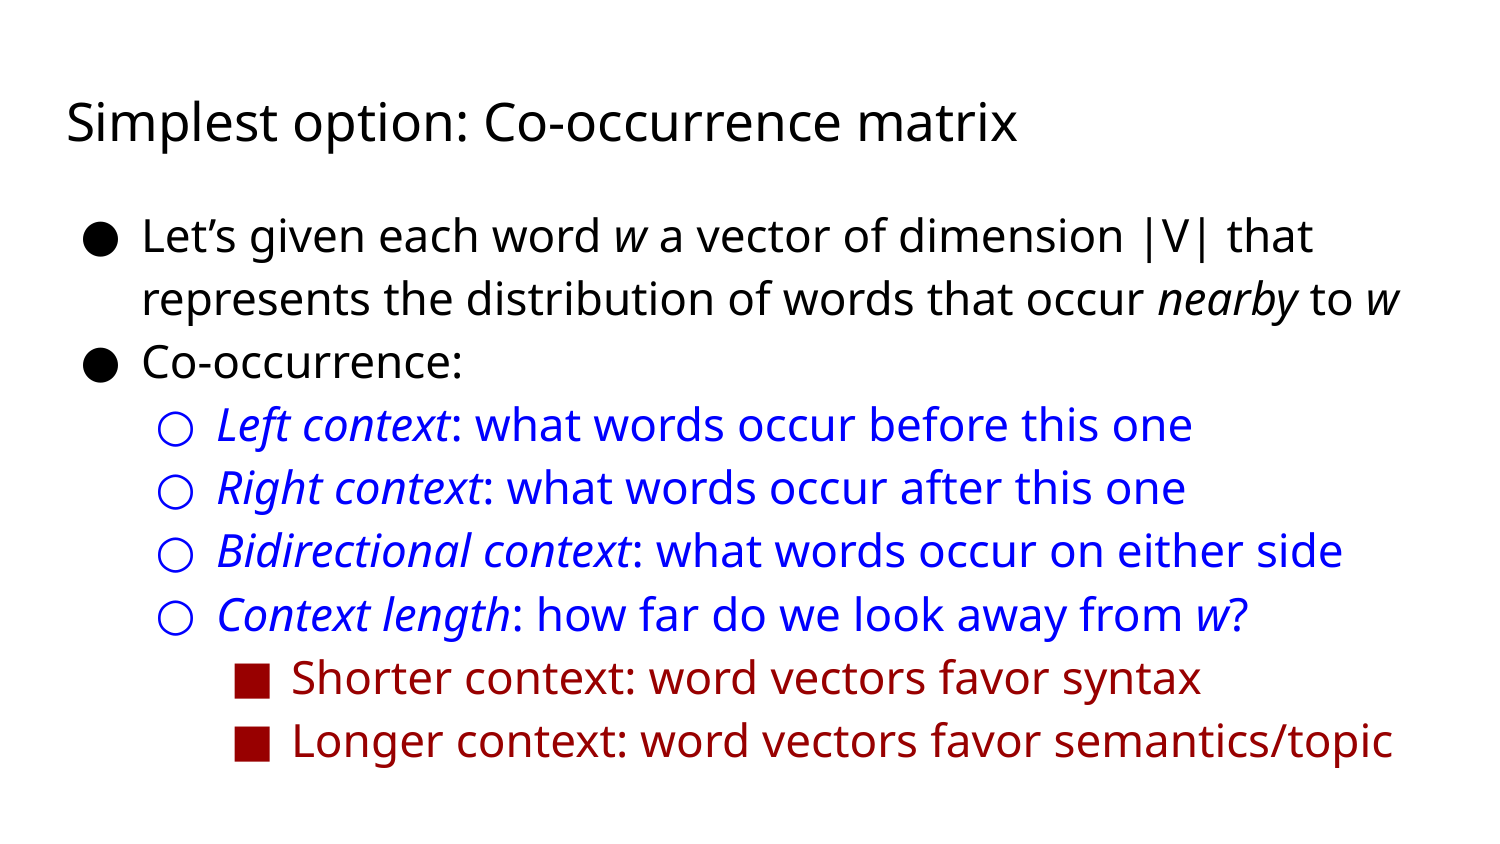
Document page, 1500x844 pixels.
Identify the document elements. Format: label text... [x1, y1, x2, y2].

text_box Let’s given each word w a vector of dimension |V| that represents the distribution of words that occur nearby to w Co-occurrence: Left context: what words occur before this one Right context: what words occur after this one Bidirectional context: what words occur on either side Context length: how far do we look away from w? Shorter context: word vectors favor syntax Longer context: word vectors favor semantics/topic [51, 183, 1449, 796]
title Simplest option: Co-occurrence matrix [51, 72, 1449, 167]
